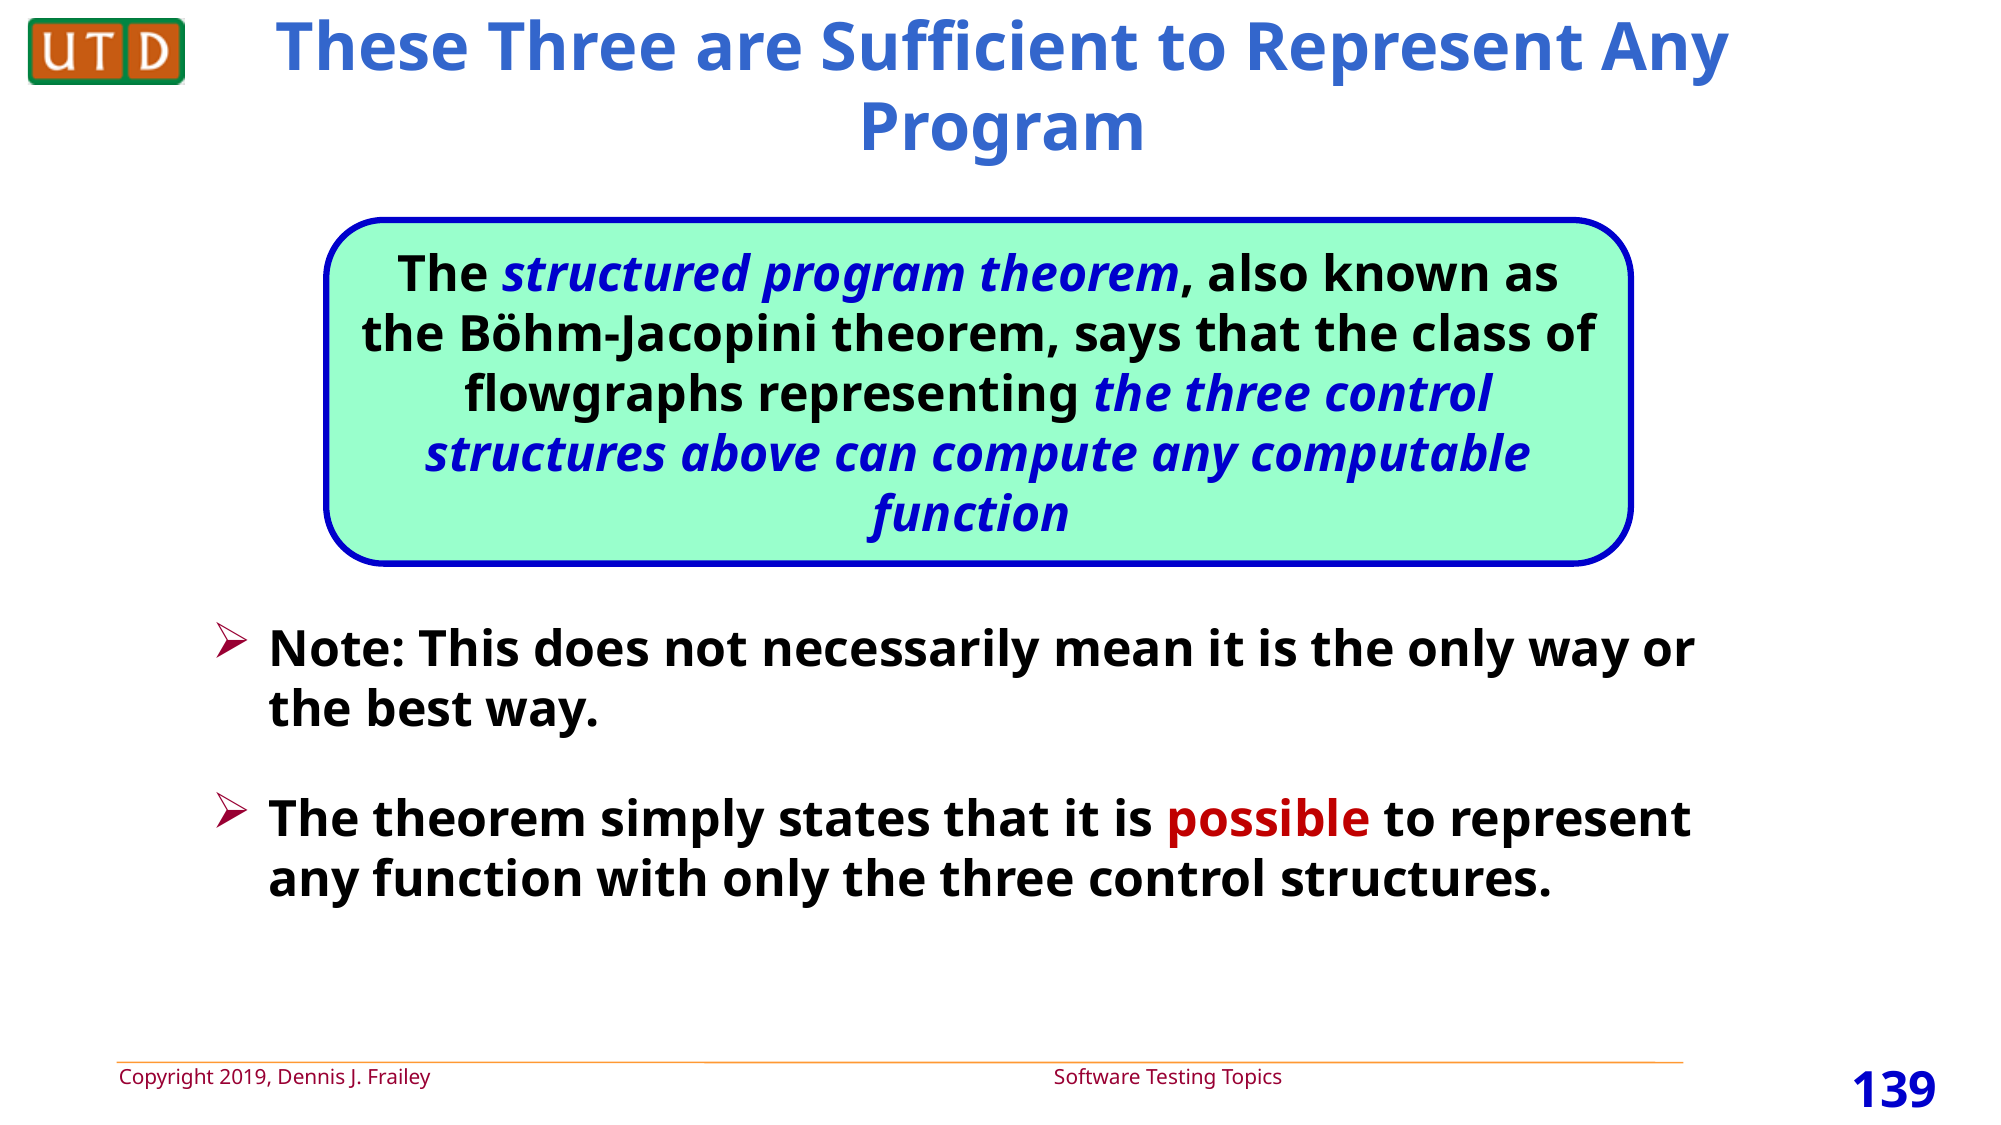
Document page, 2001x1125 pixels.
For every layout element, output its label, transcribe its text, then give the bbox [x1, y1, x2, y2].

title These Three are Sufficient to Represent Any Program [197, 5, 1809, 162]
list Note: This does not necessarily mean it is the only way or the best way. The theorem simply states that it is possible to represent any function with only the three control structures. [197, 608, 1809, 1000]
picture [27, 18, 185, 85]
text_box The structured program theorem, also known as the Böhm-Jacopini theorem, says that the class of flowgraphs representing the three control structures above can compute any computable function [326, 219, 1631, 564]
